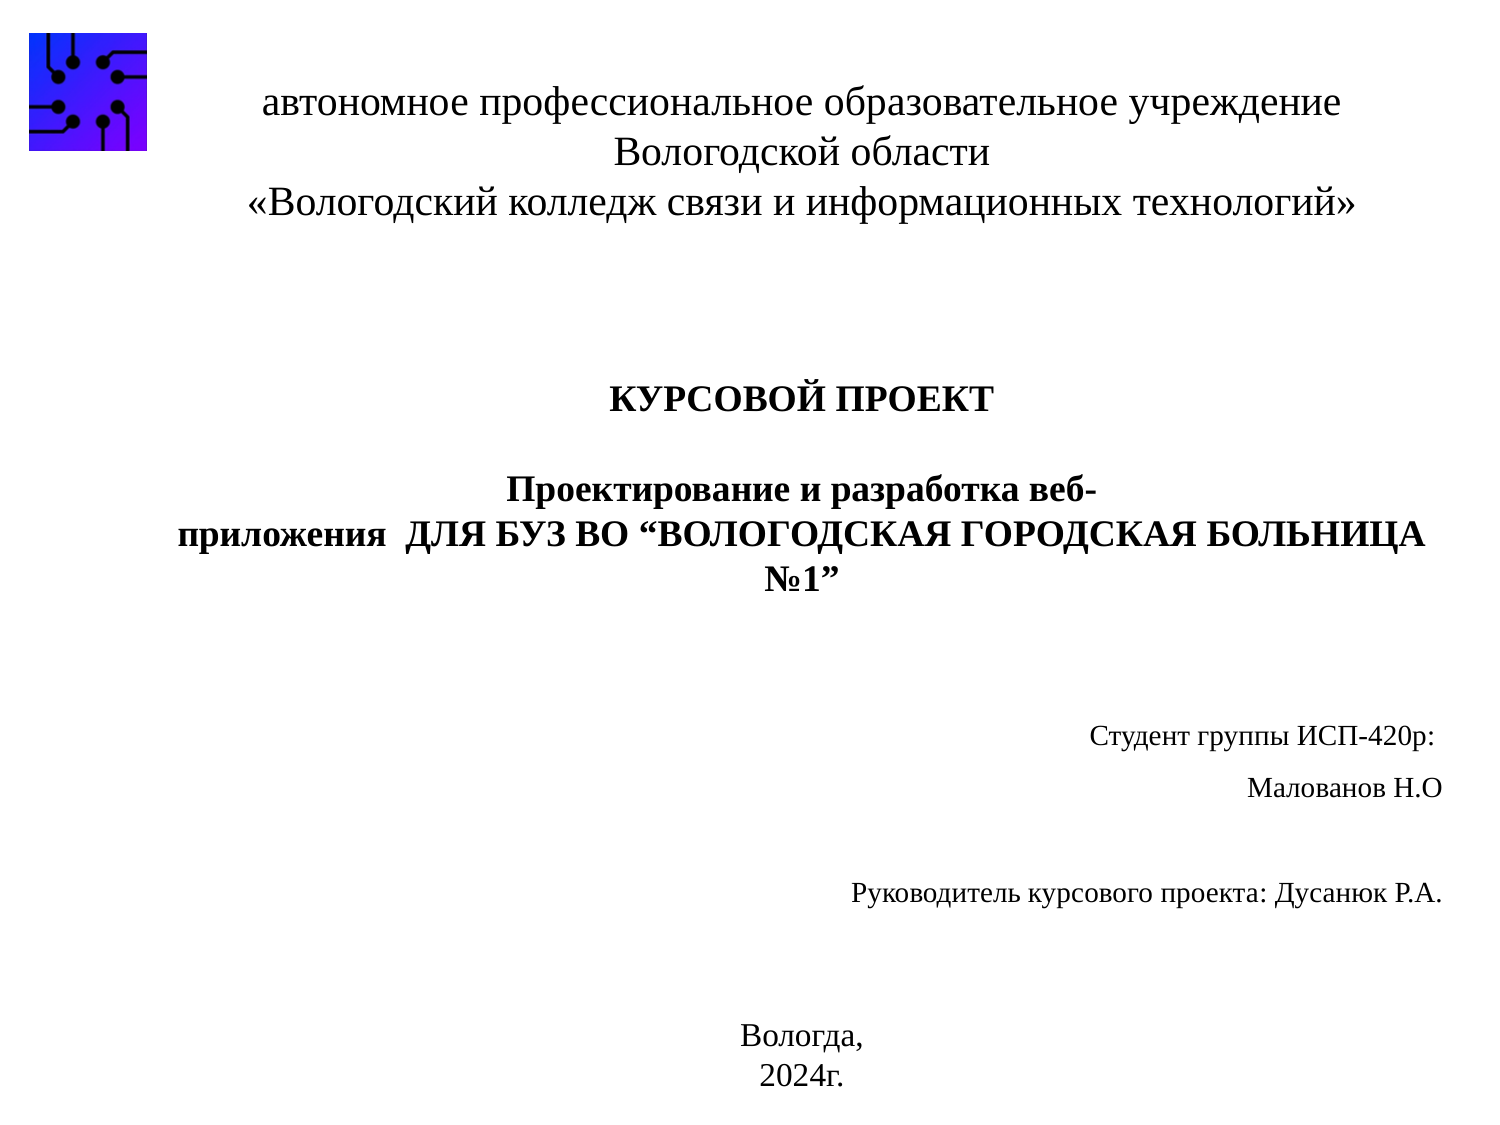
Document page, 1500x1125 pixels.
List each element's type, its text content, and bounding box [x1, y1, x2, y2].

text_box автономное профессиональное образовательное учреждение Вологодской области «Вологодский колледж связи и информационных технологий» КУРСОВОЙ ПРОЕКТ Проектирование и разработка веб- приложения для БУЗ ВО “Вологодская городская больница №1” Студент группы ИСП-420р: Малованов Н.О Руководитель курсового проекта: Дусанюк Р.А. Вологда, 2024г. [146, 66, 1458, 1101]
picture [29, 33, 147, 152]
